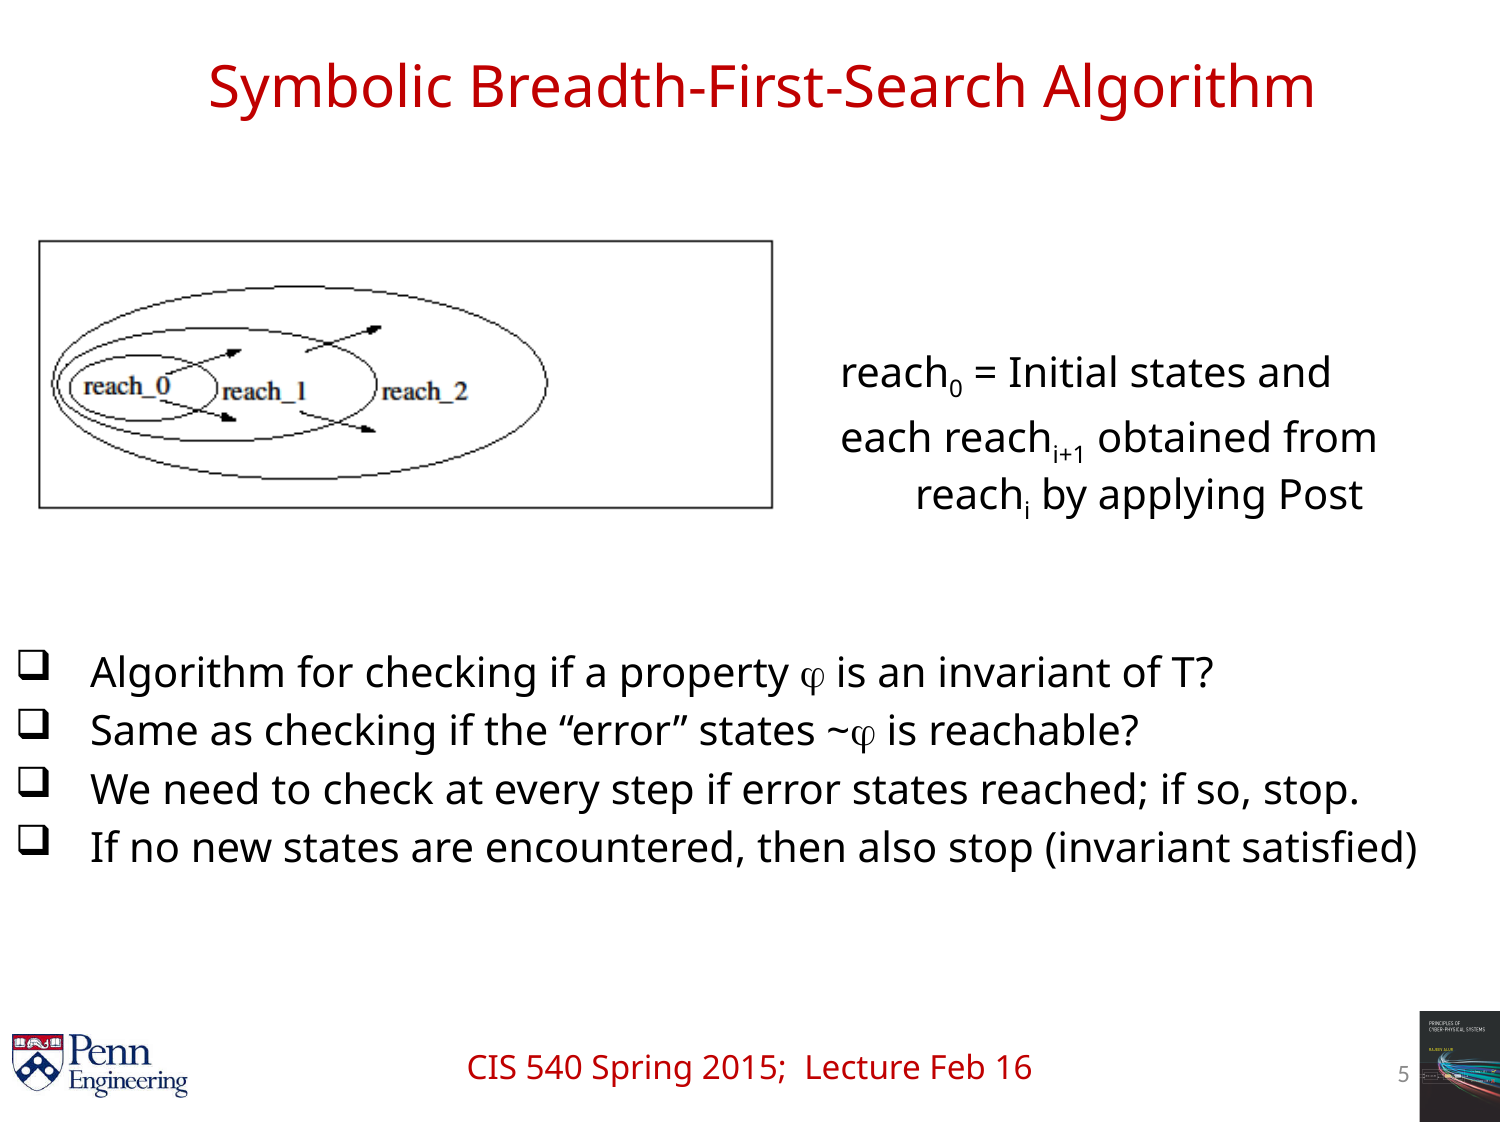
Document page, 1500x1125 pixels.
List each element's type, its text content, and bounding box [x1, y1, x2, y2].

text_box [0, 1007, 1500, 1125]
title Symbolic Breadth-First-Search Algorithm [100, 24, 1425, 143]
text_box reach0 = Initial states and each reachi+1 obtained from reachi by applying Post [825, 274, 1450, 513]
text_box Algorithm for checking if a property j is an invariant of T? Same as checking if the “error” states ~j is reachable? We need to check at every step if error states reached; if so, stop. If no new states are encountered, then also stop (invariant satisfied) [0, 574, 1500, 1006]
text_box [37, 237, 777, 512]
